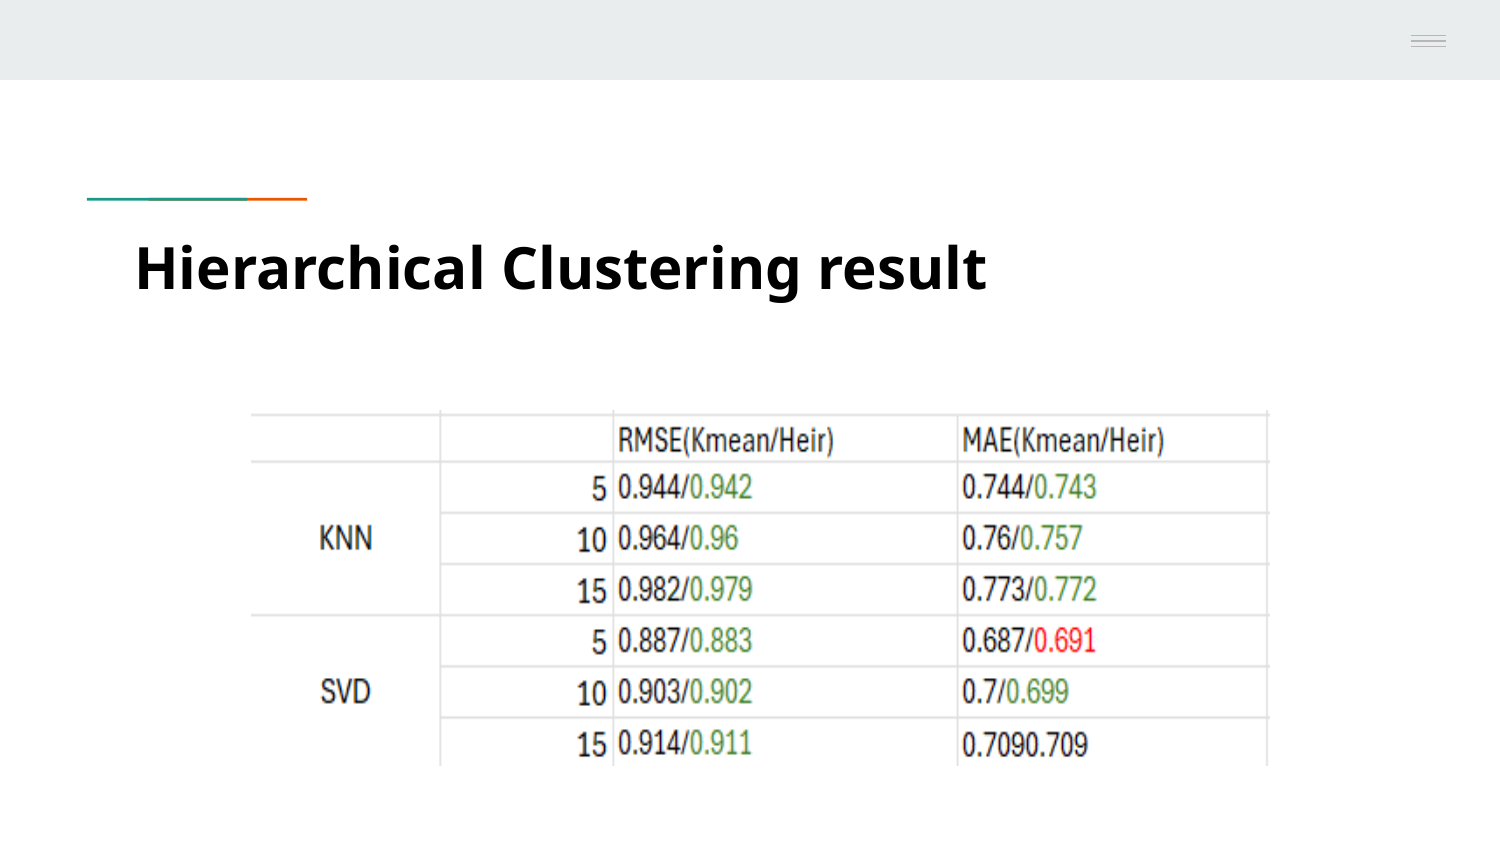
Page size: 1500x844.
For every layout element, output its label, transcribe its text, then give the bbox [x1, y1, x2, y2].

picture [251, 410, 1270, 766]
title Hierarchical Clustering result [119, 216, 1110, 305]
